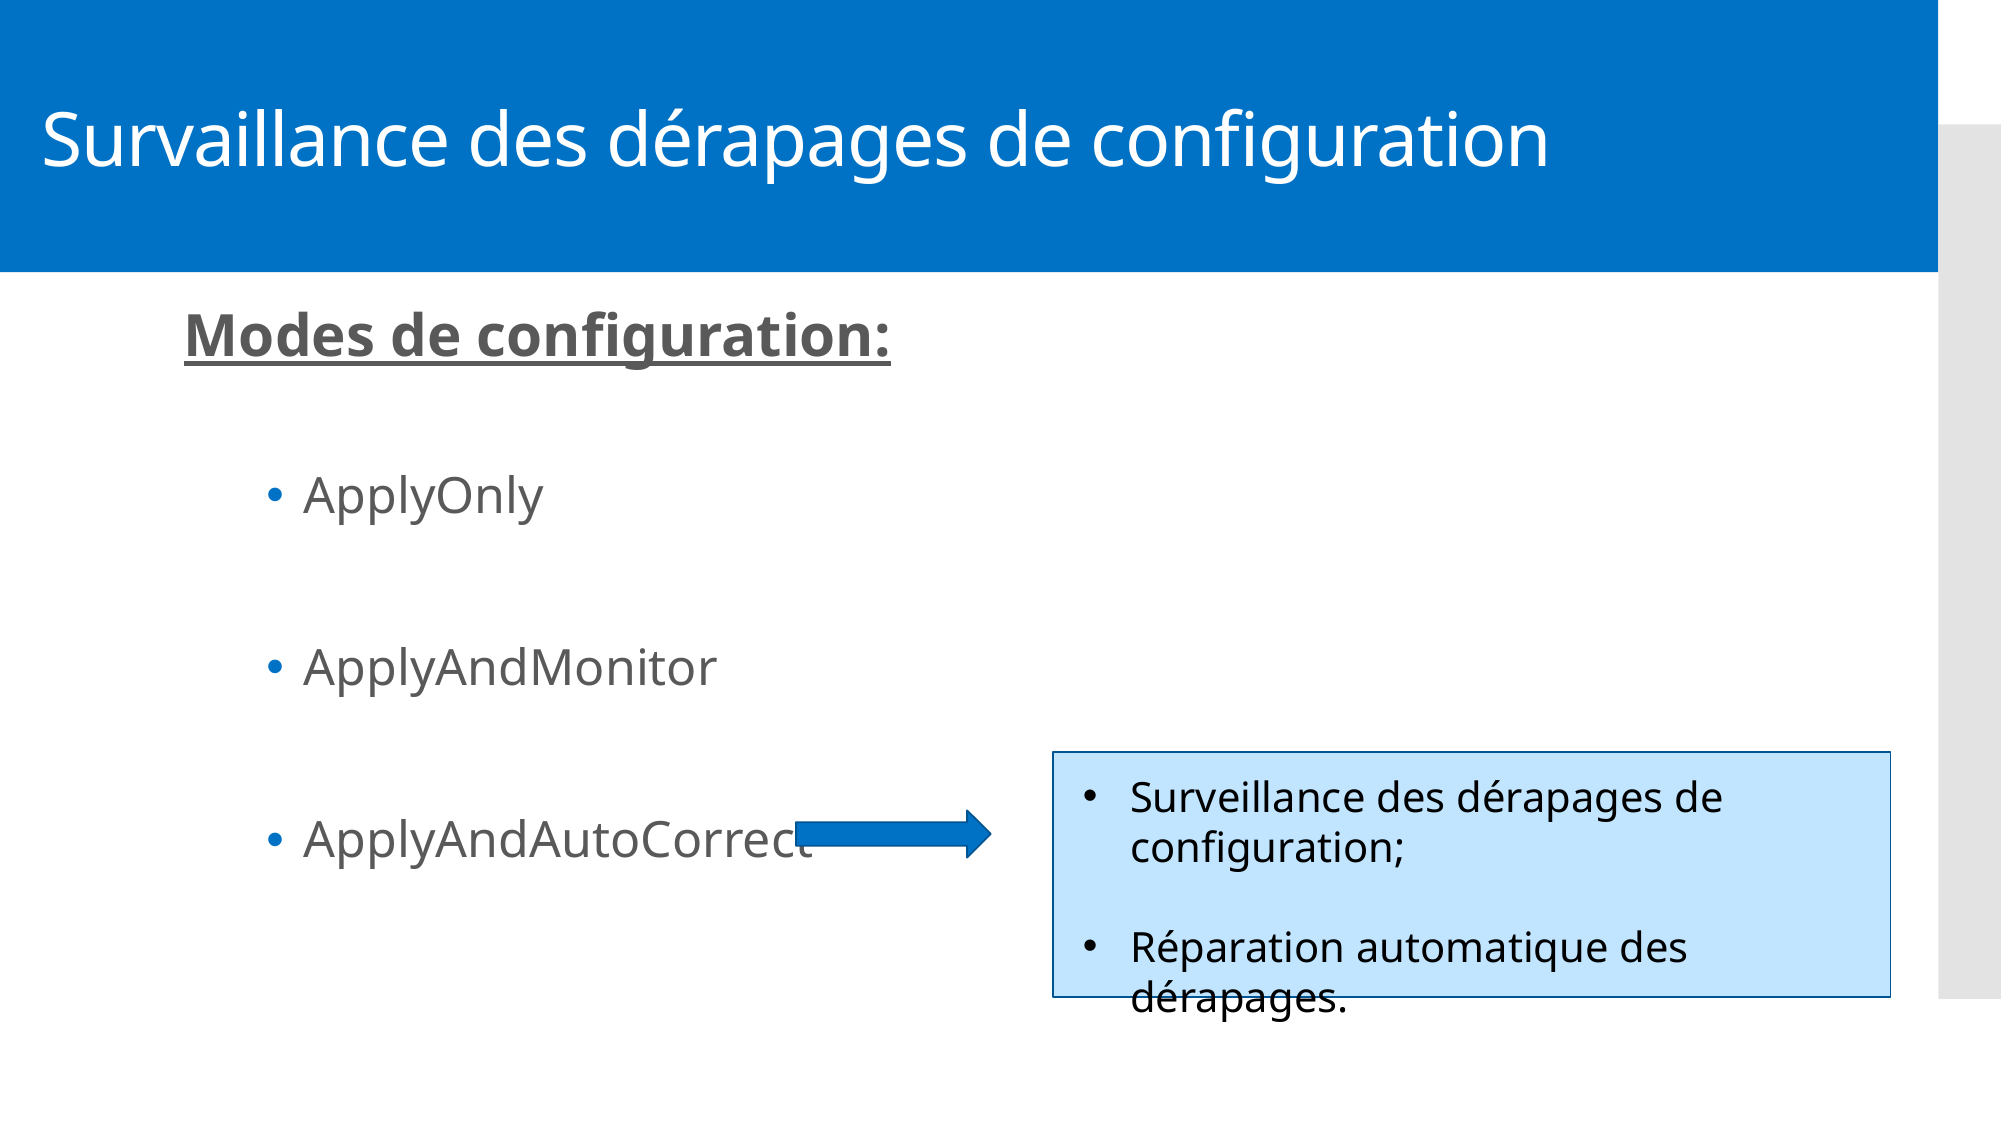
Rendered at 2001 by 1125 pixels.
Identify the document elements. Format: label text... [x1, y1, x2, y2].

text_box Surveillance des dérapages de configuration; Réparation automatique des dérapages. [1068, 762, 1891, 1028]
title Survaillance des dérapages de configuration [26, 26, 1870, 257]
list Modes de configuration: ApplyOnly ApplyAndMonitor ApplyAndAutoCorrect [150, 299, 1870, 998]
text_box [1870, 751, 1891, 762]
text_box [795, 809, 992, 859]
